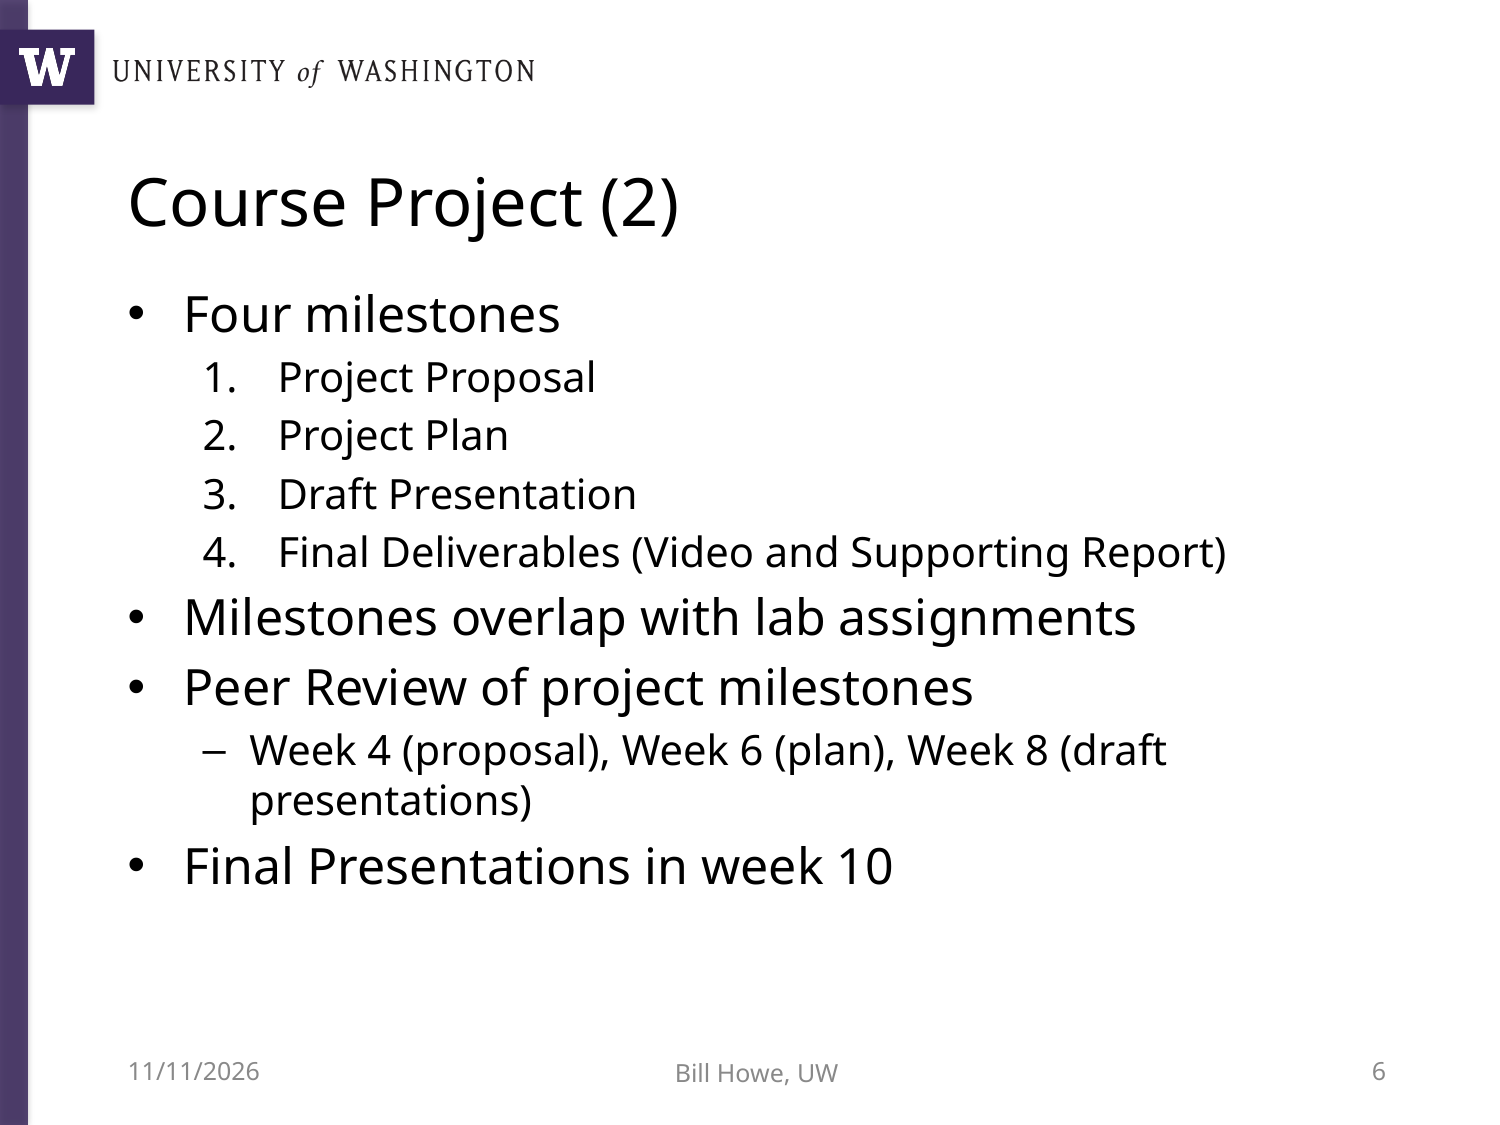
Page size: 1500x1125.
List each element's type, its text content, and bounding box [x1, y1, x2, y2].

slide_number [112, 1042, 463, 1103]
picture [19, 48, 75, 86]
list Four milestones Project Proposal Project Plan Draft Presentation Final Deliverables (Video and Supporting Report) Milestones overlap with lab assignments Peer Review of project milestones Week 4 (proposal), Week 6 (plan), Week 8 (draft presentations) Final Presentations in week 10 [112, 275, 1401, 980]
footer Bill Howe, UW [519, 1042, 995, 1103]
title Course Project (2) [112, 125, 1401, 275]
slide_number 6 [1051, 1042, 1402, 1103]
picture [112, 59, 534, 88]
